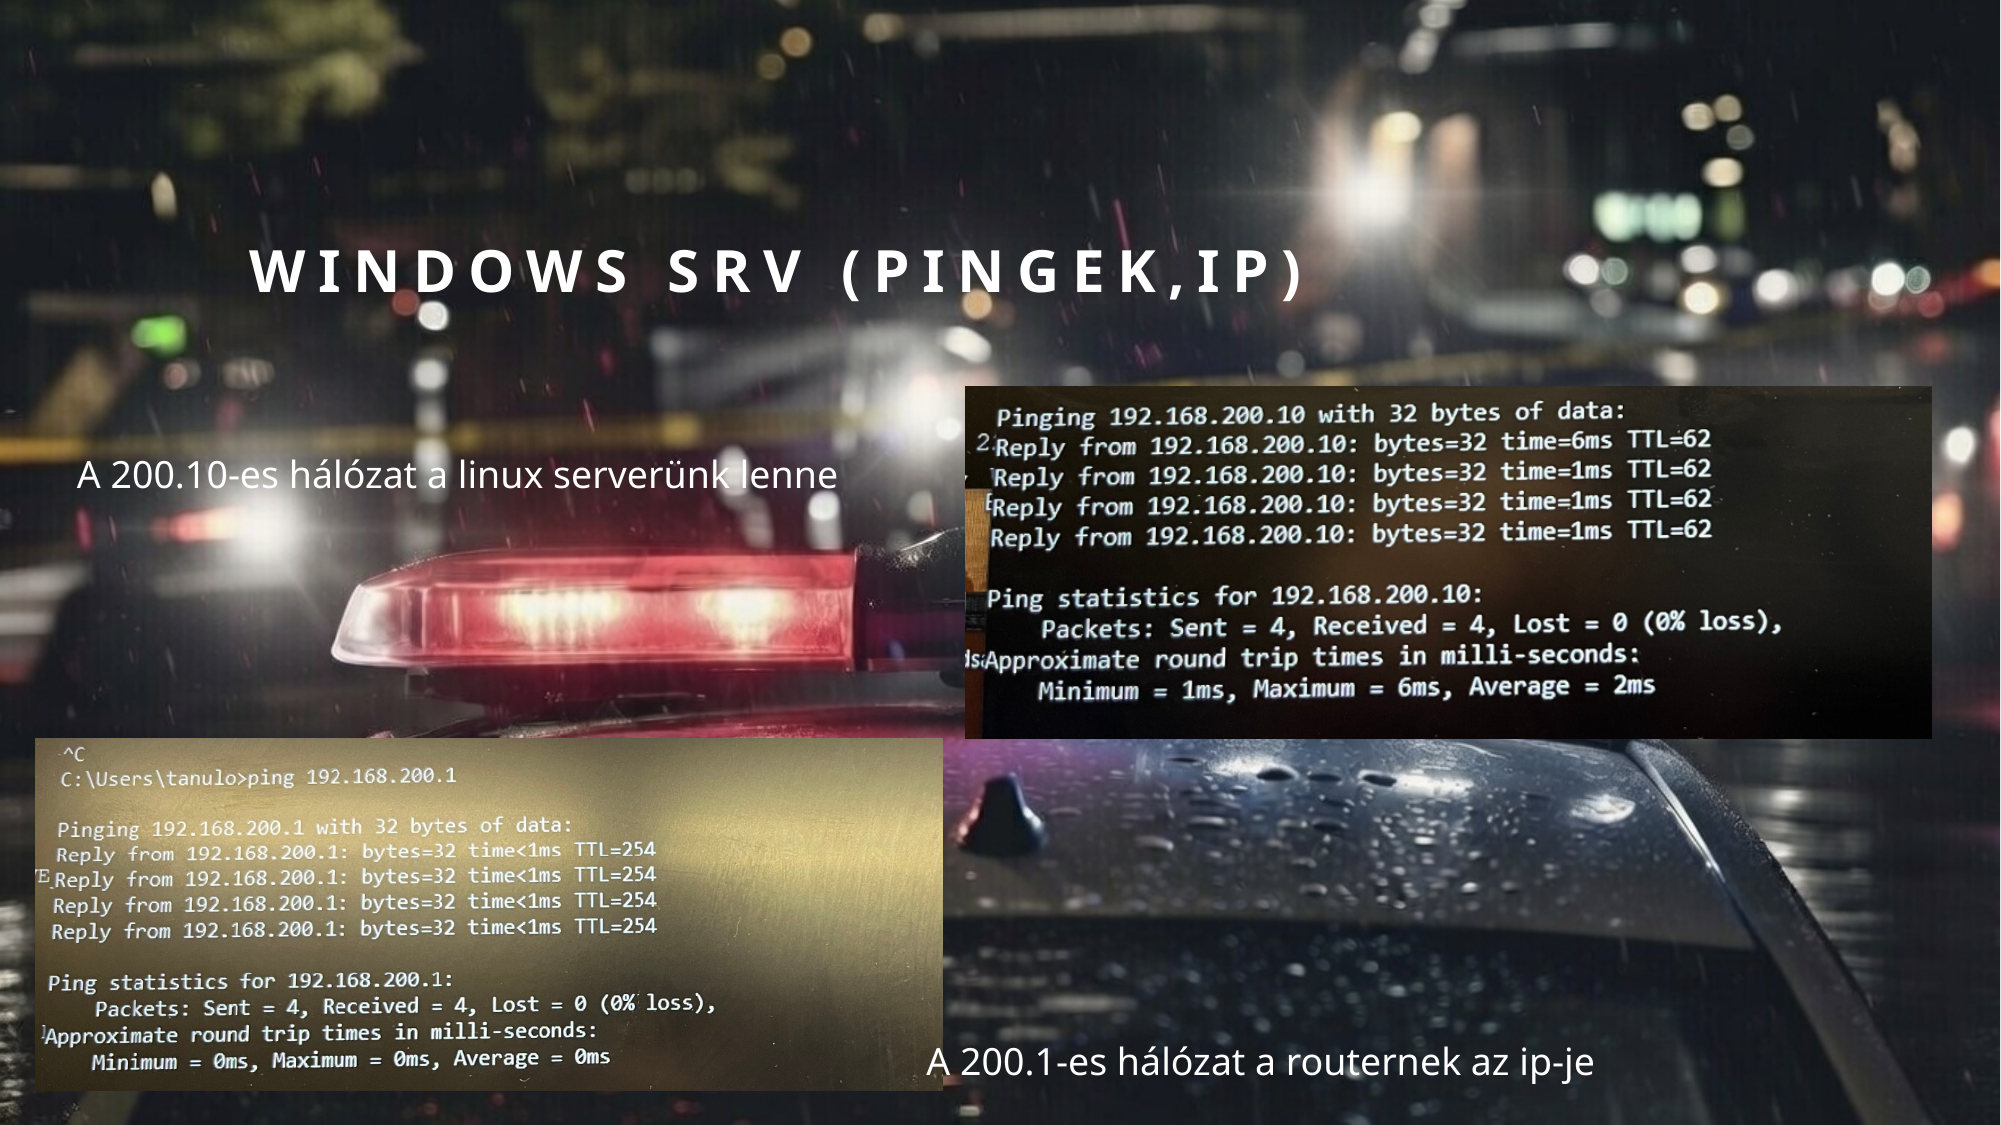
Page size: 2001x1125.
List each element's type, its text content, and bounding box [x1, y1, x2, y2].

title Windows Srv (Pingek,IP) [234, 171, 1750, 313]
text_box A 200.1-es hálózat a routernek az ip-je [943, 1030, 1611, 1090]
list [35, 738, 943, 1091]
picture [0, 0, 2001, 1125]
text_box A 200.10-es hálózat a linux serverünk lenne [62, 444, 854, 504]
